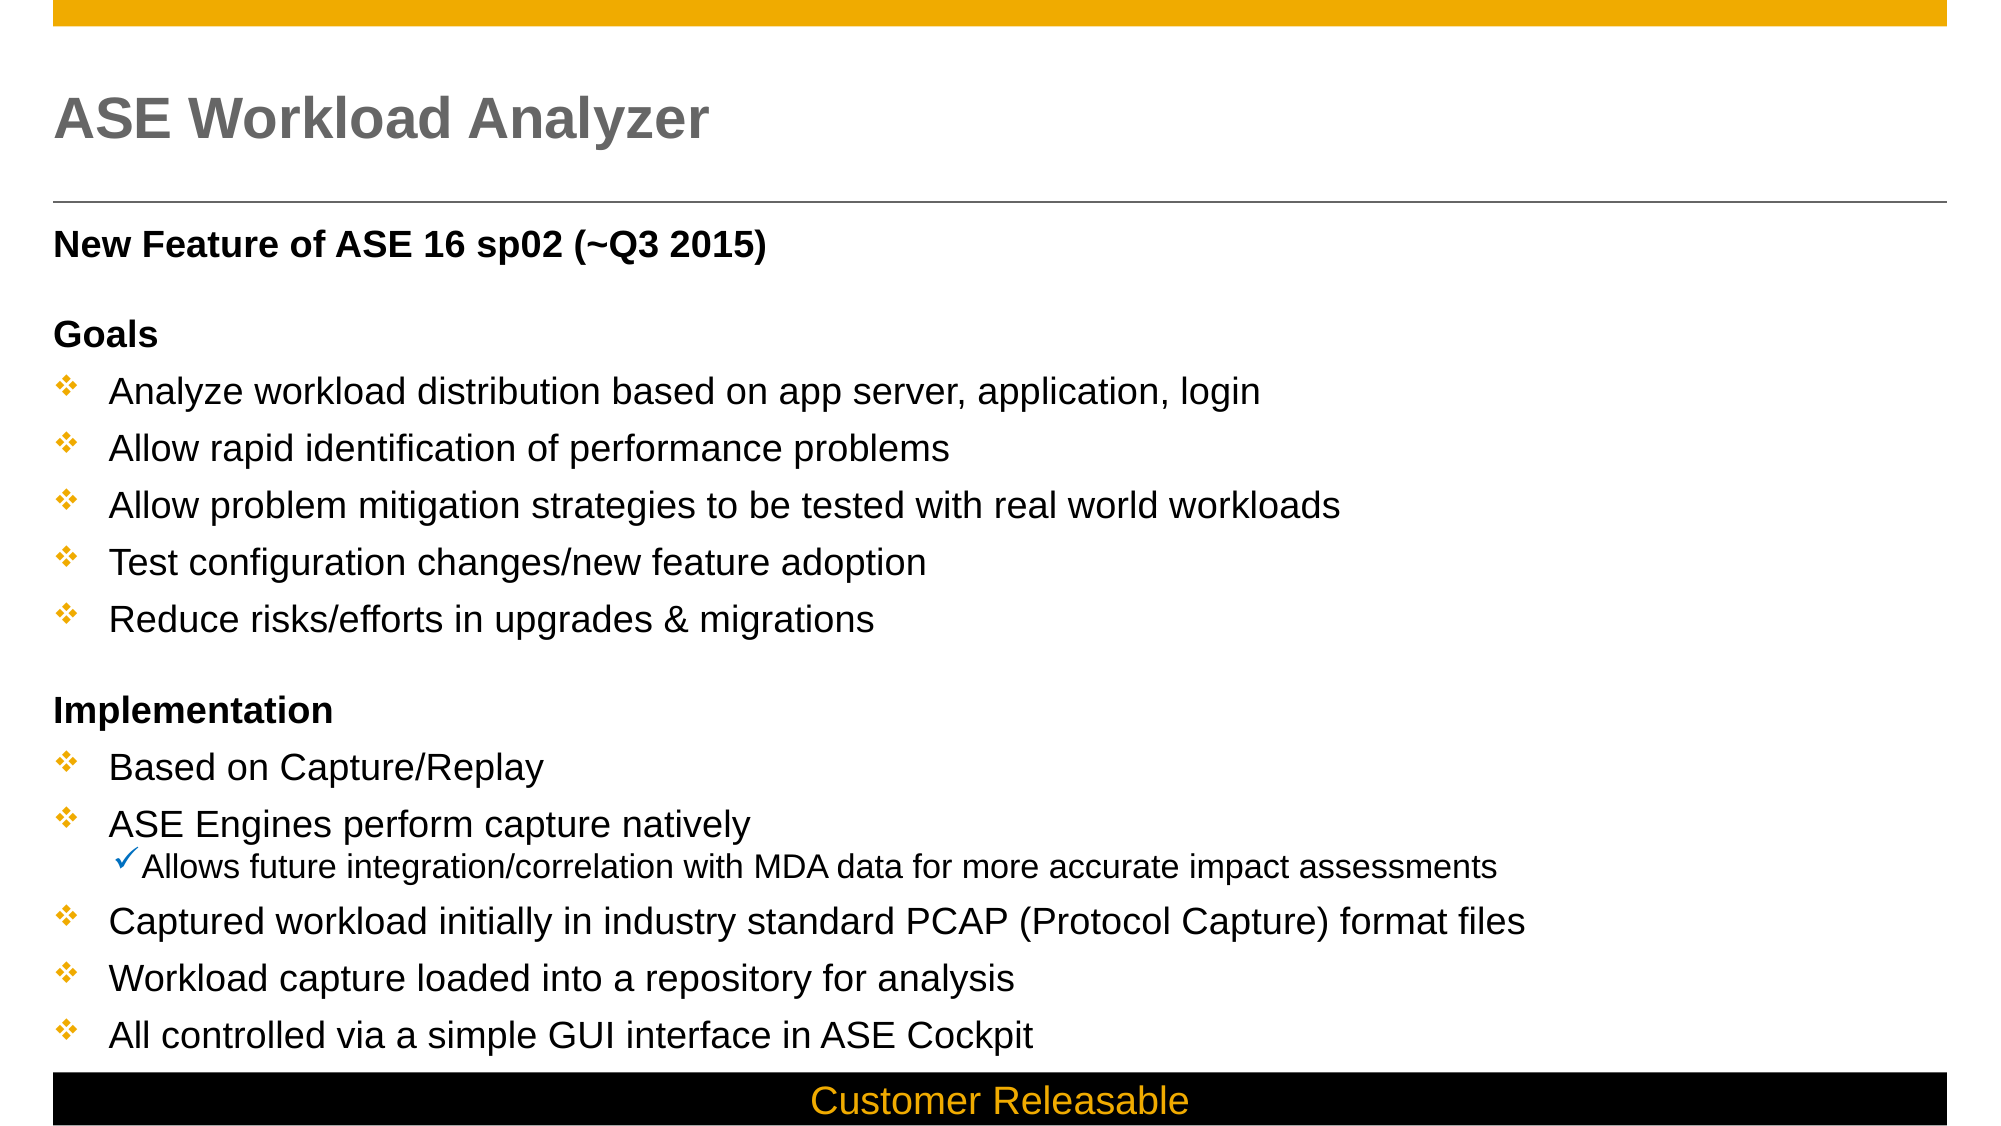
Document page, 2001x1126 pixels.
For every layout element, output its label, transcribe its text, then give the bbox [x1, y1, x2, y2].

list New Feature of ASE 16 sp02 (~Q3 2015) Goals Analyze workload distribution based on app server, application, login Allow rapid identification of performance problems Allow problem mitigation strategies to be tested with real world workloads Test configuration changes/new feature adoption Reduce risks/efforts in upgrades & migrations Implementation Based on Capture/Replay ASE Engines perform capture natively Allows future integration/correlation with MDA data for more accurate impact assessments Captured workload initially in industry standard PCAP (Protocol Capture) format files Workload capture loaded into a repository for analysis All controlled via a simple GUI interface in ASE Cockpit [53, 219, 1947, 1058]
title ASE Workload Analyzer [53, 53, 1947, 178]
